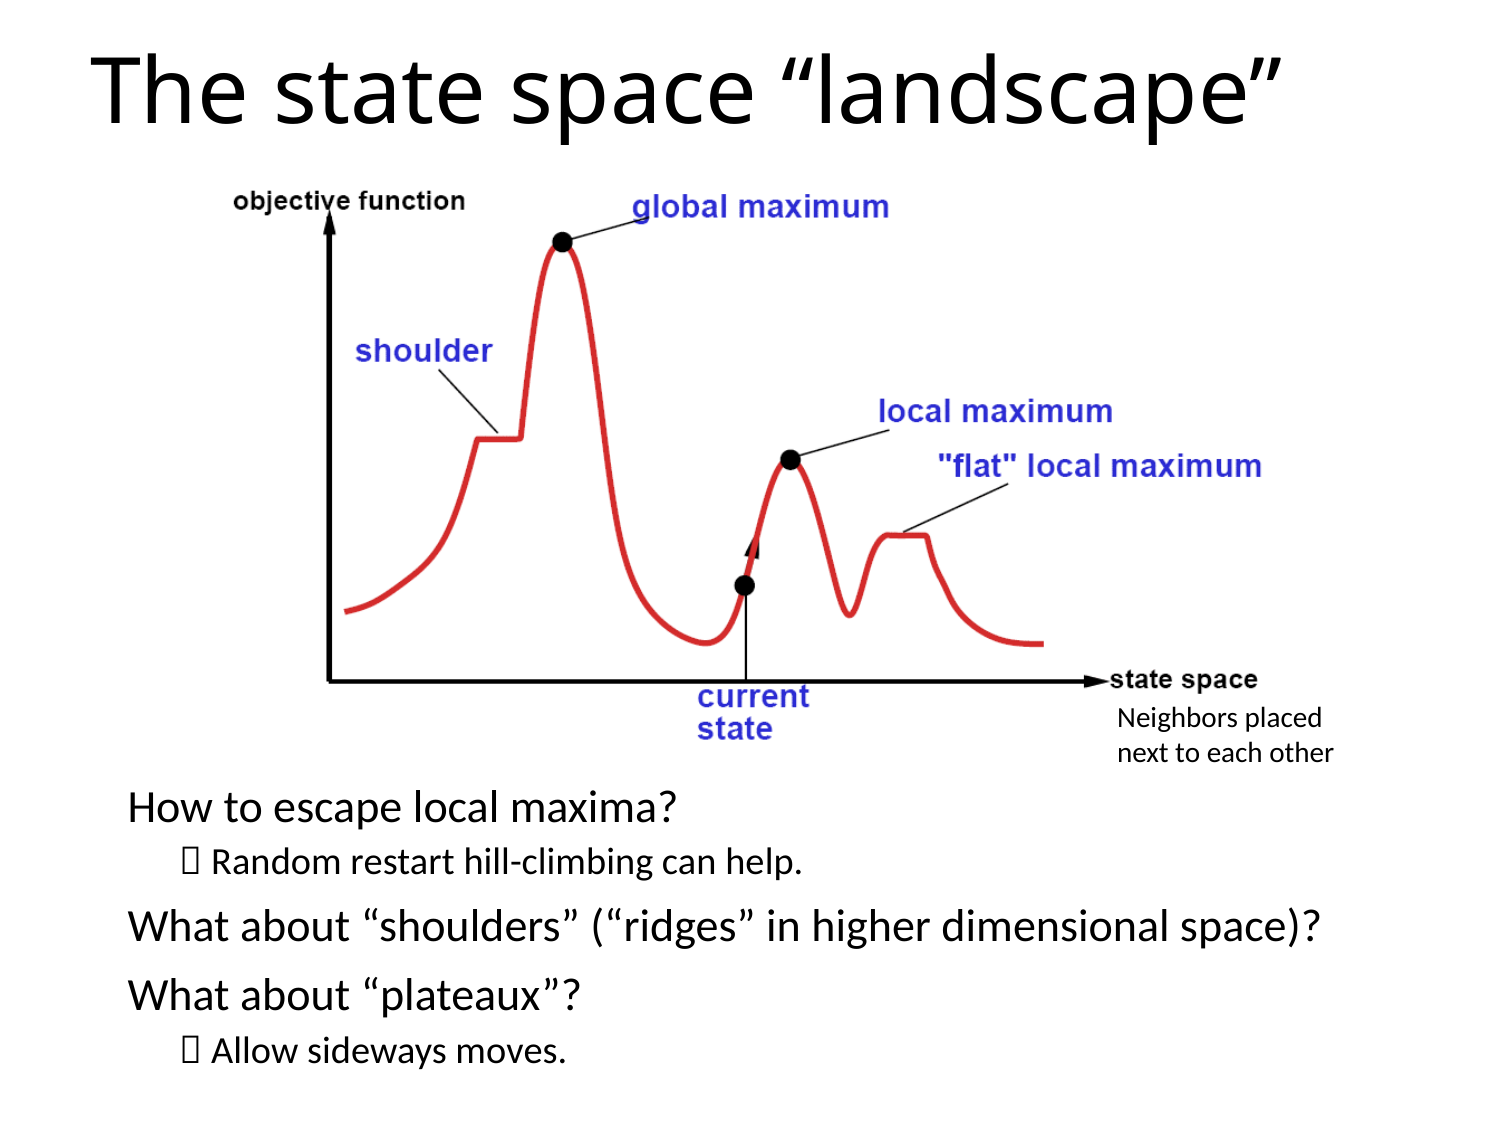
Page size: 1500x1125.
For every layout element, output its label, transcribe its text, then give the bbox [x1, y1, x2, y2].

list How to escape local maxima?  Random restart hill-climbing can help. What about “shoulders” (“ridges” in higher dimensional space)? What about “plateaux”?  Allow sideways moves. [112, 774, 1463, 1080]
title The state space “landscape” [75, 0, 1425, 188]
text_box Neighbors placed next to each other [1102, 691, 1388, 776]
picture [224, 174, 1277, 752]
